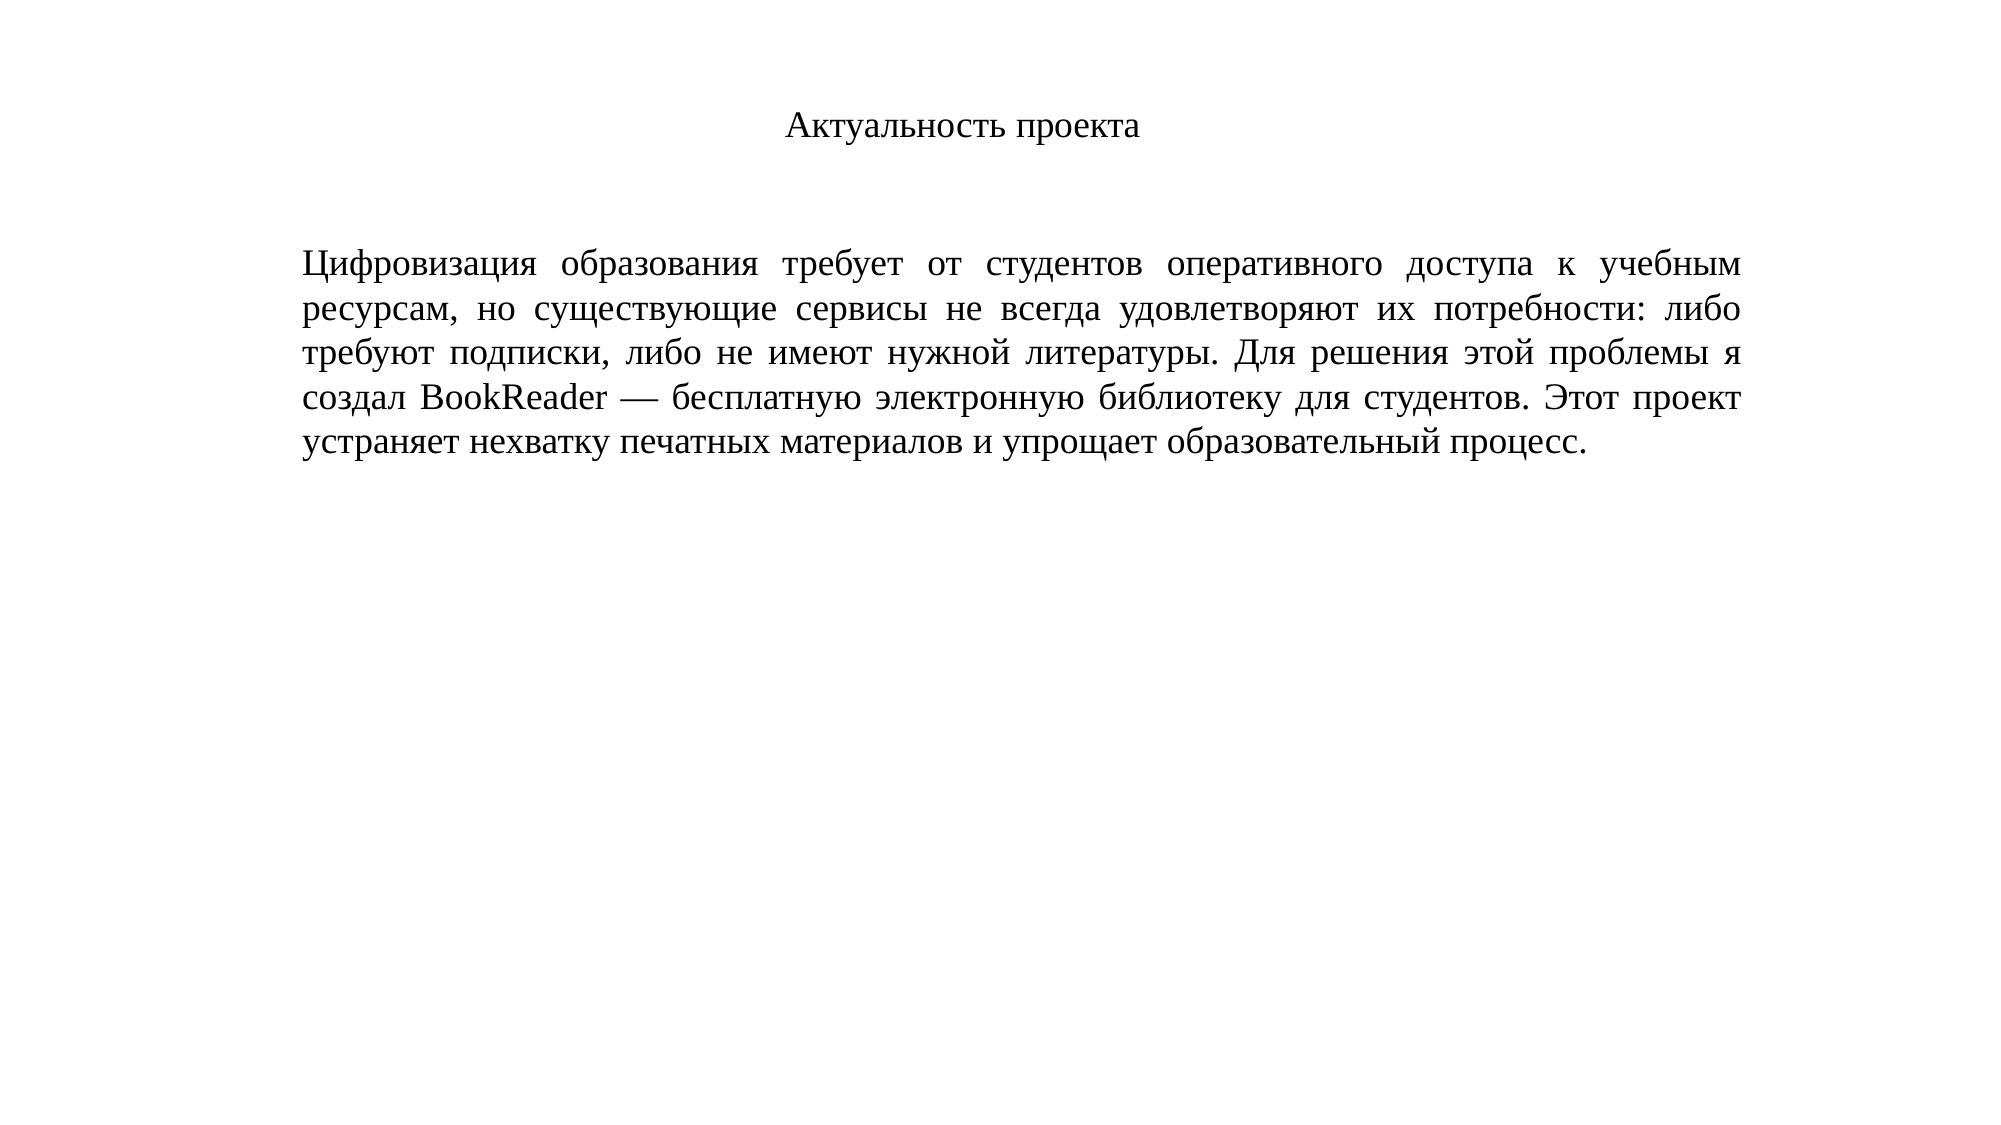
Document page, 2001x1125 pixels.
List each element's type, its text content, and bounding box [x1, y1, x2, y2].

text_box Цифровизация образования требует от студентов оперативного доступа к учебным ресурсам, но существующие сервисы не всегда удовлетворяют их потребности: либо требуют подписки, либо не имеют нужной литературы. Для решения этой проблемы я создал BookReader — бесплатную электронную библиотеку для студентов. Этот проект устраняет нехватку печатных материалов и упрощает образовательный процесс. [299, 237, 1744, 839]
title Актуальность проекта [208, 87, 1145, 289]
